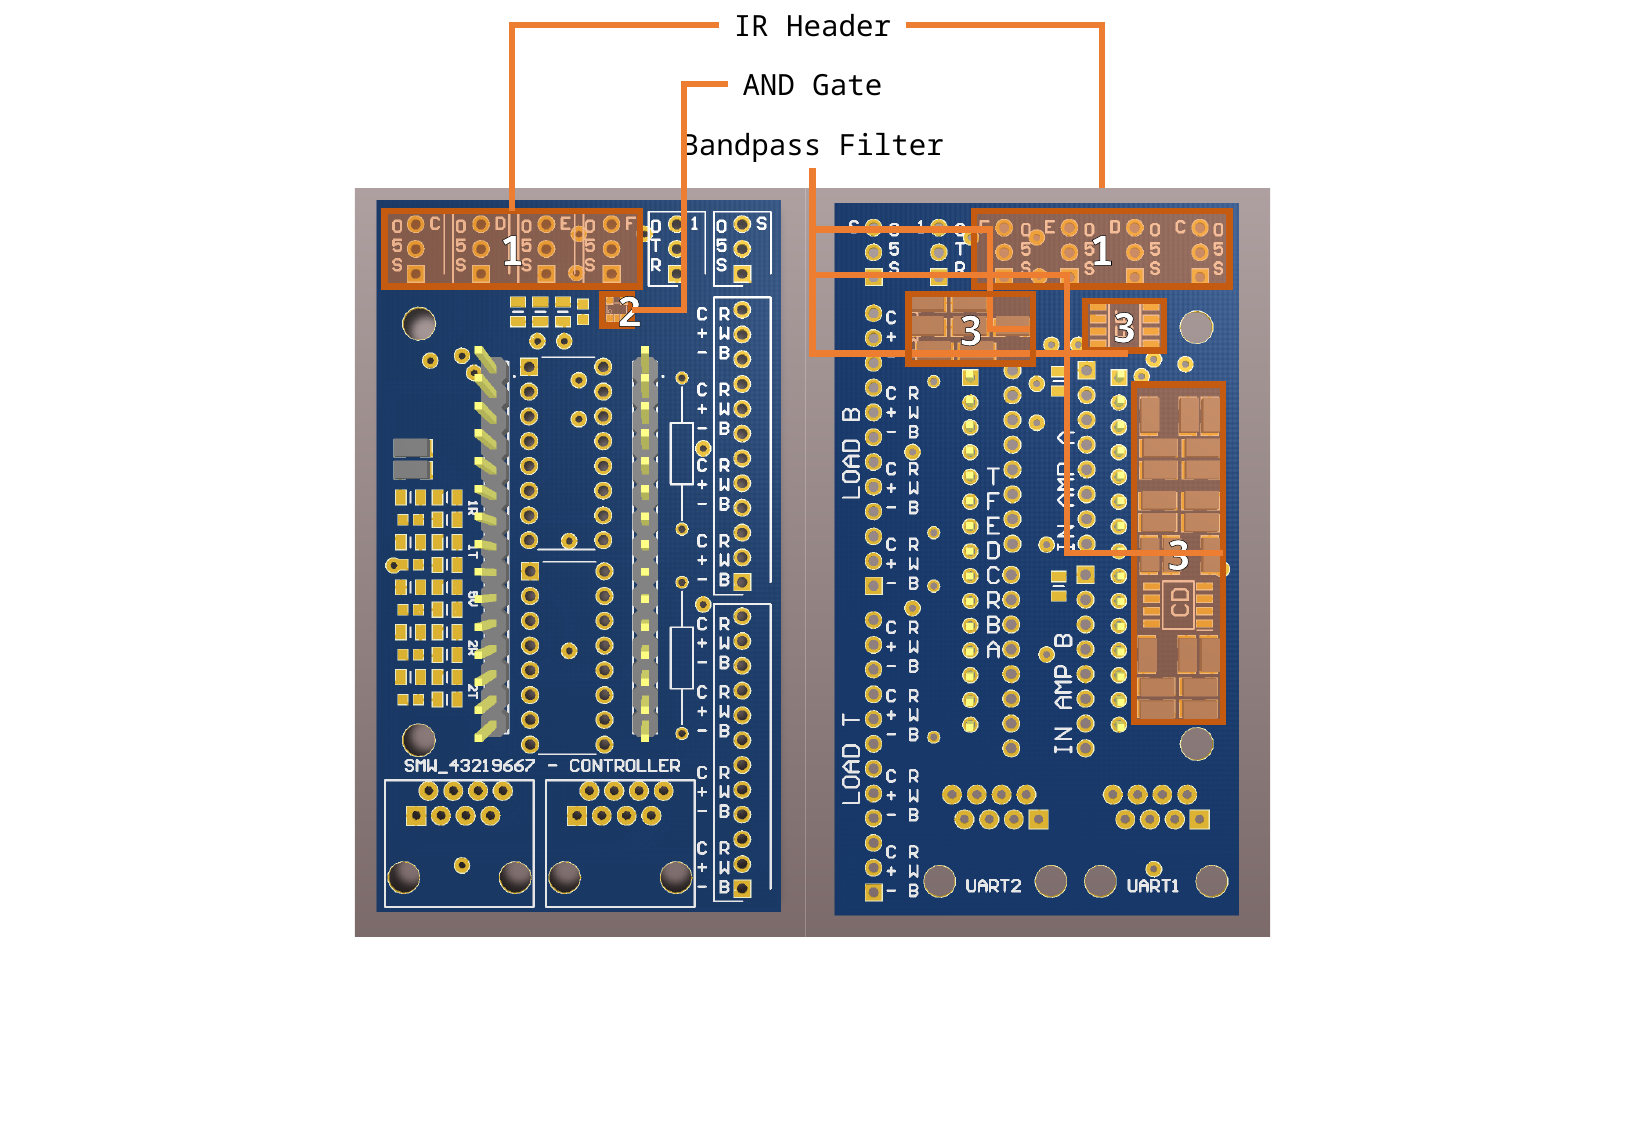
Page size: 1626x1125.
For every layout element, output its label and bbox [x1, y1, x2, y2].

text_box [354, 0, 1271, 937]
